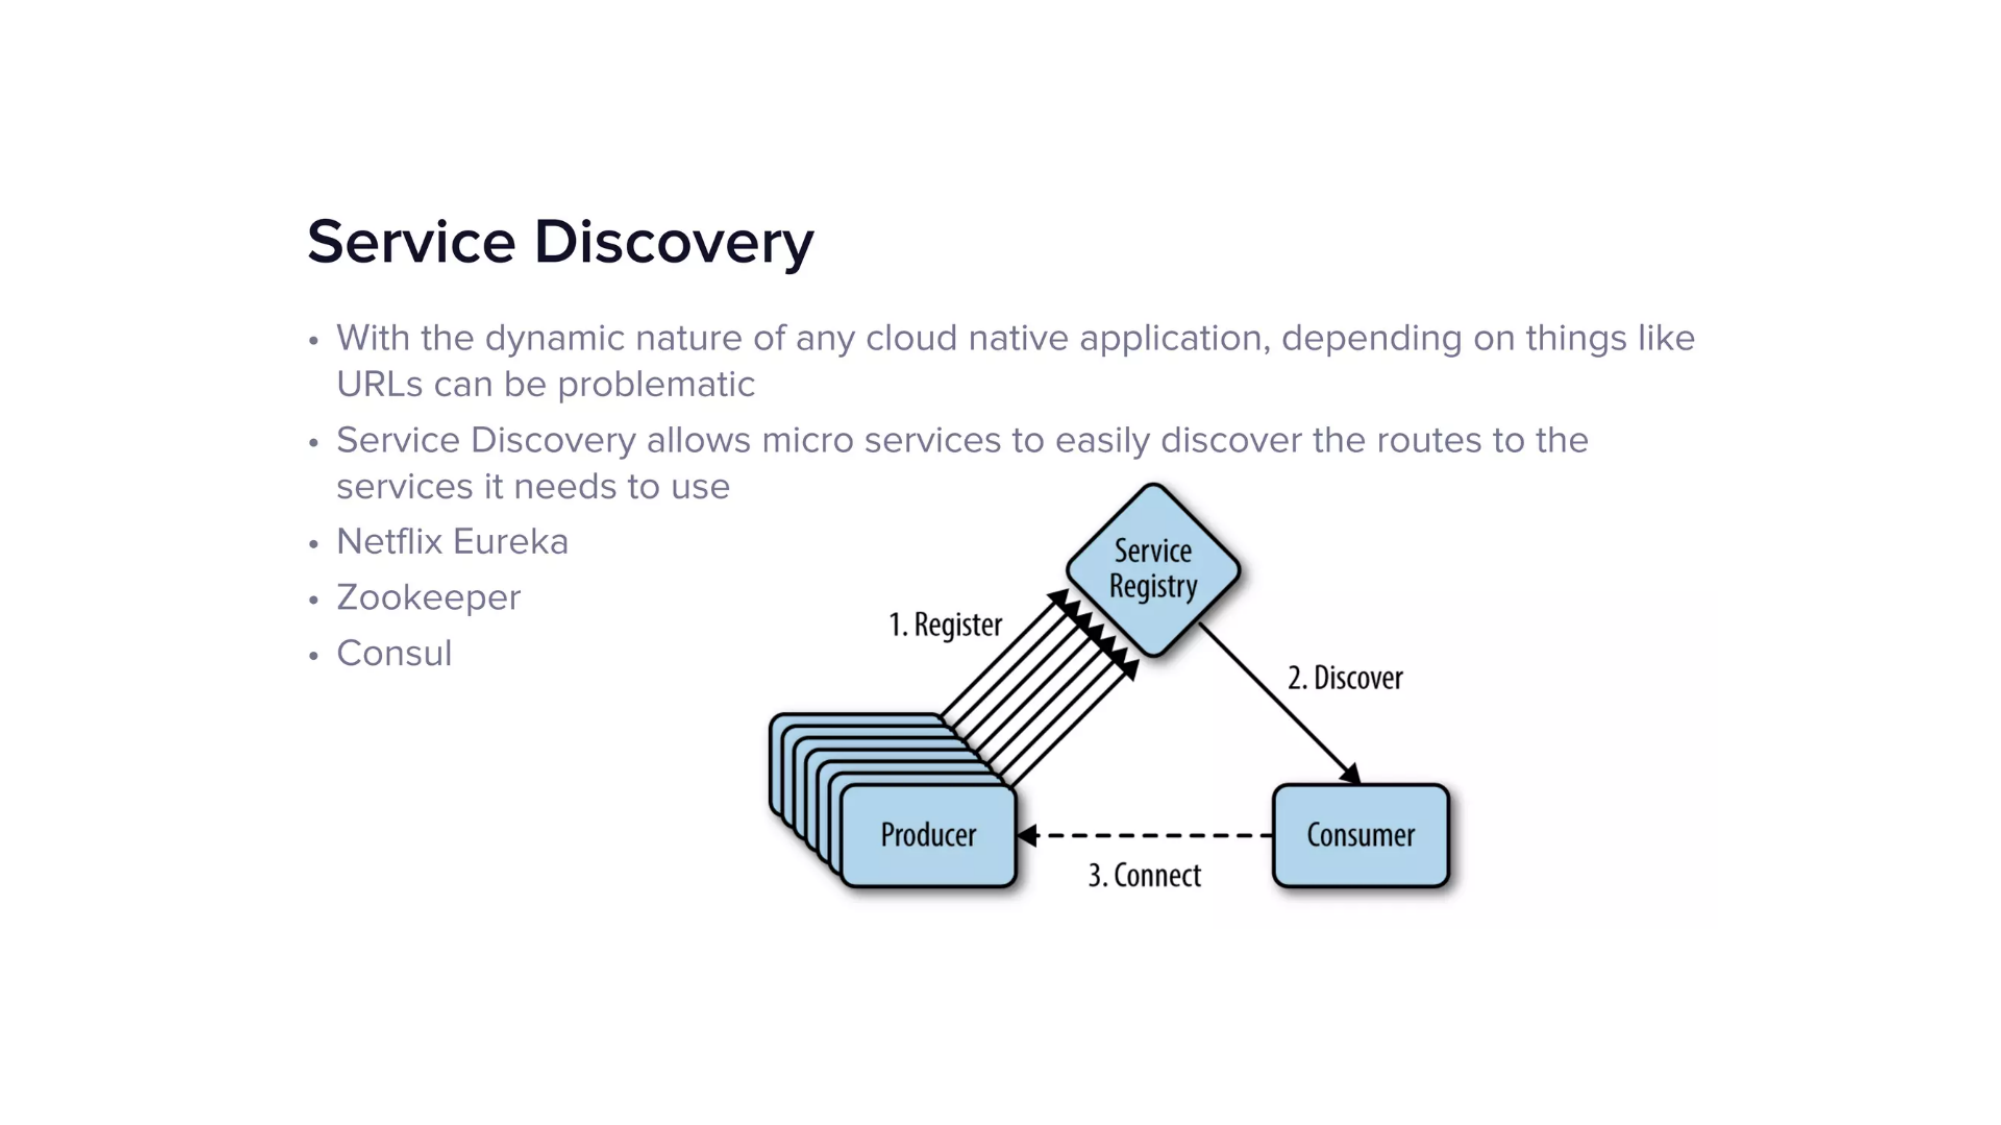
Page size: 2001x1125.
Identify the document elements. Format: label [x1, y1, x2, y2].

picture [281, 195, 1719, 930]
